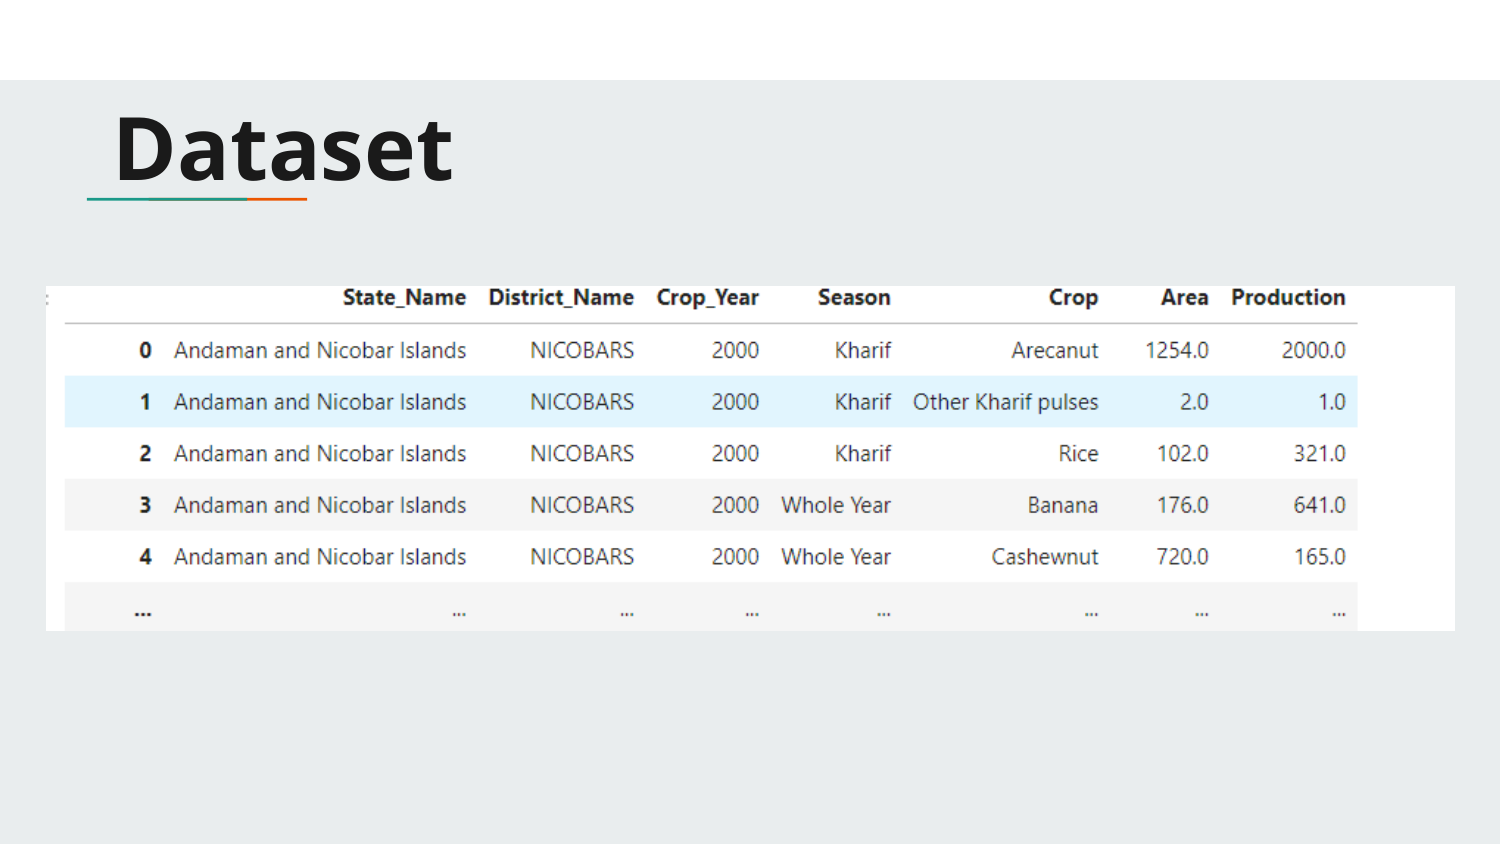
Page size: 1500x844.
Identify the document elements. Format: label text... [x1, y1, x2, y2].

picture [45, 285, 1455, 631]
title Dataset [97, 78, 1360, 284]
